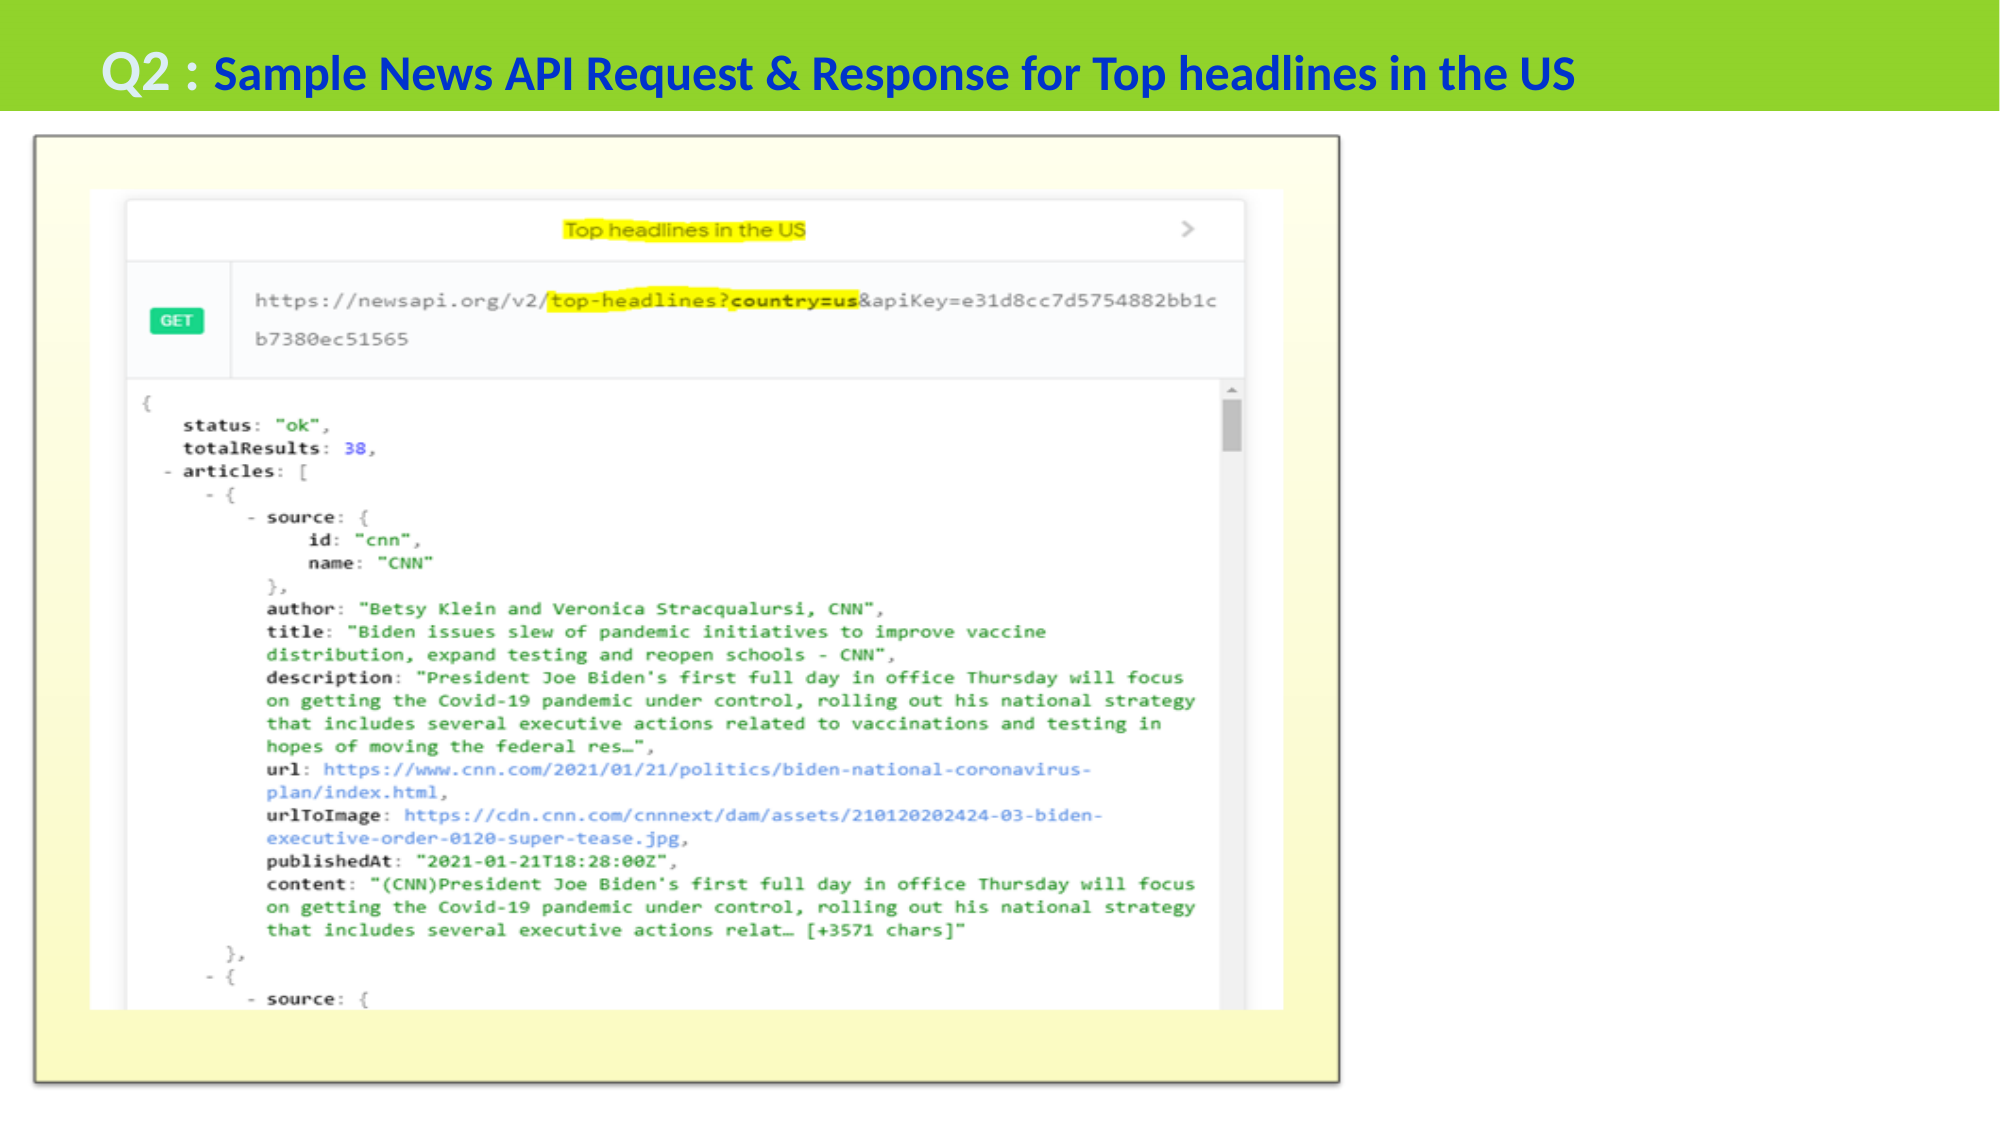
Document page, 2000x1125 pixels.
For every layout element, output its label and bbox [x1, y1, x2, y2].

picture [0, 0, 2000, 112]
picture [24, 130, 1350, 1094]
